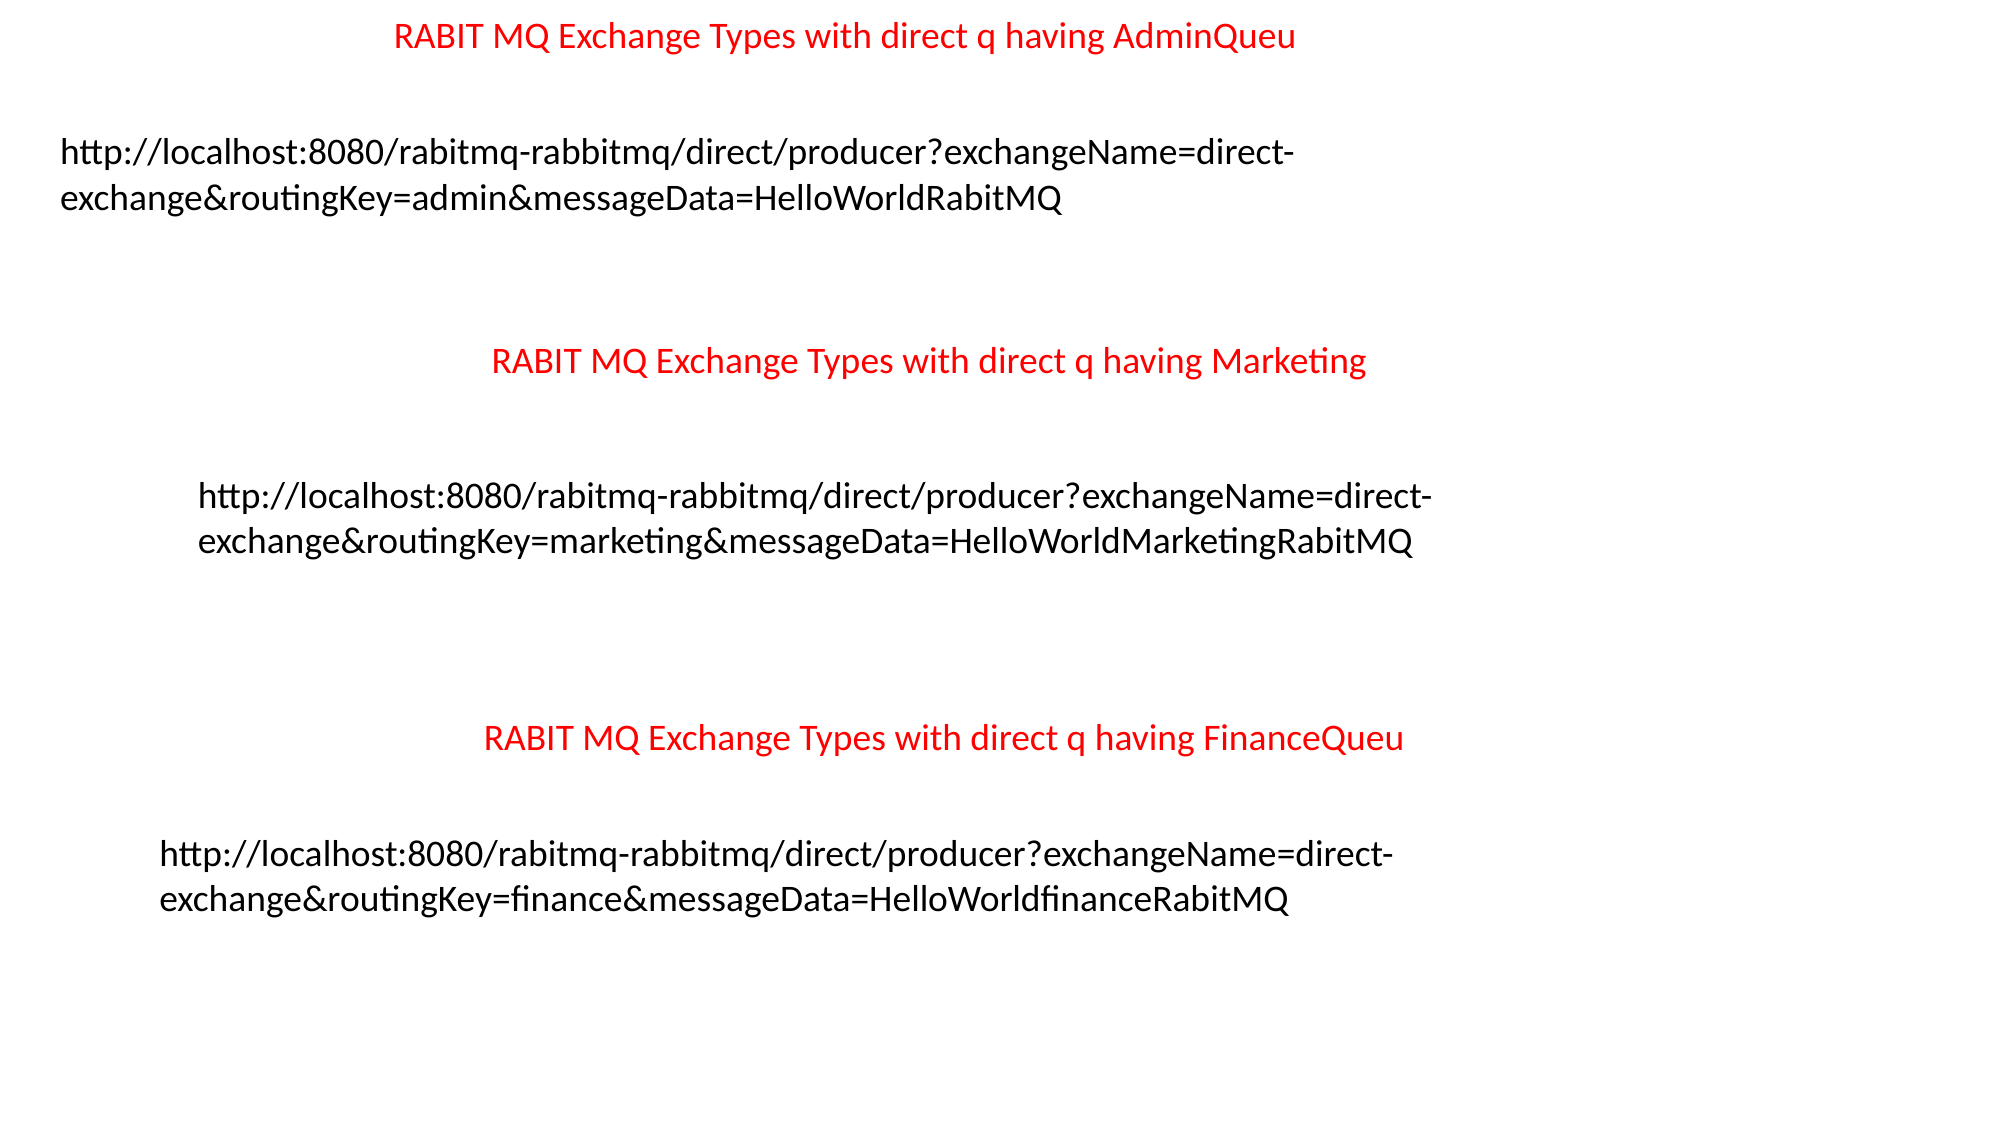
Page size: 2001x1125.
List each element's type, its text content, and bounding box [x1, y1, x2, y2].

text_box RABIT MQ Exchange Types with direct q having AdminQueu [323, 0, 1368, 69]
text_box http://localhost:8080/rabitmq-rabbitmq/direct/producer?exchangeName=direct-exchange&routingKey=admin&messageData=HelloWorldRabitMQ [45, 120, 1555, 225]
text_box http://localhost:8080/rabitmq-rabbitmq/direct/producer?exchangeName=direct-exchange&routingKey=marketing&messageData=HelloWorldMarketingRabitMQ [183, 463, 1894, 569]
text_box RABIT MQ Exchange Types with direct q having Marketing [408, 322, 1452, 394]
text_box http://localhost:8080/rabitmq-rabbitmq/direct/producer?exchangeName=direct-exchange&routingKey=finance&messageData=HelloWorldfinanceRabitMQ [144, 821, 1654, 927]
text_box RABIT MQ Exchange Types with direct q having FinanceQueu [423, 699, 1467, 771]
